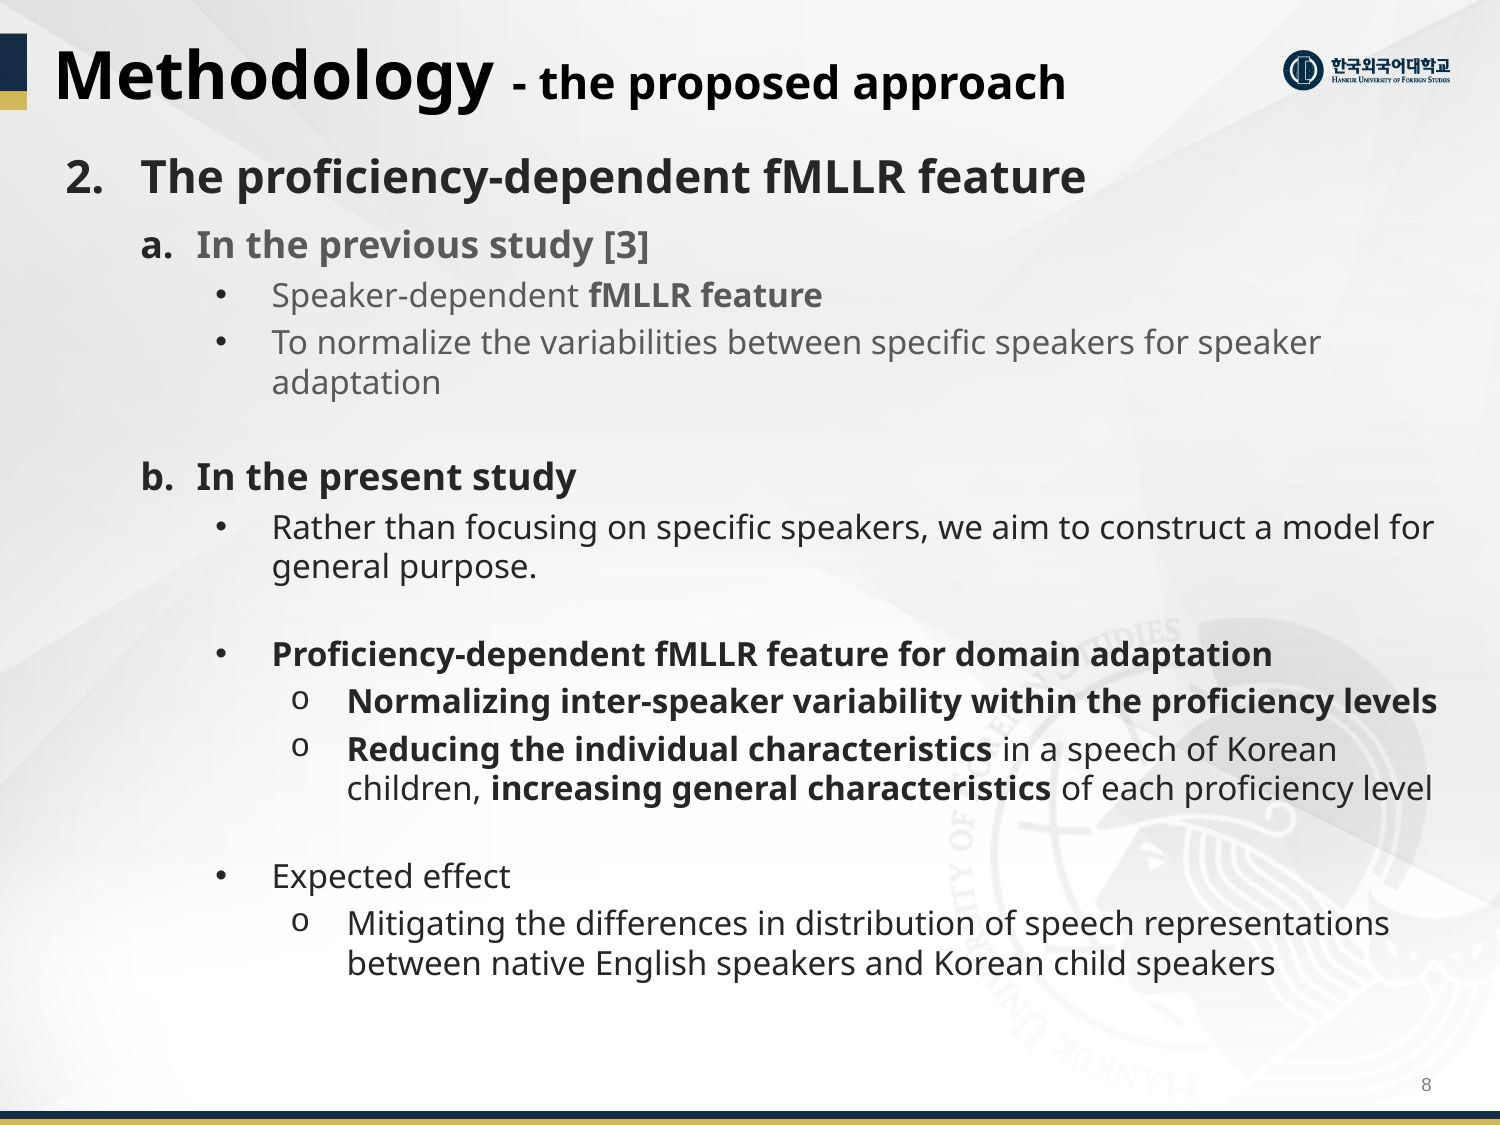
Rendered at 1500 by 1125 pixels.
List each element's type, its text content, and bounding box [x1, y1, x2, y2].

picture [0, 0, 1500, 1125]
slide_number 8 [1096, 1060, 1447, 1108]
text_box The proficiency-dependent fMLLR feature In the previous study [3] Speaker-dependent fMLLR feature To normalize the variabilities between specific speakers for speaker adaptation In the present study Rather than focusing on specific speakers, we aim to construct a model for general purpose. Proficiency-dependent fMLLR feature for domain adaptation Normalizing inter-speaker variability within the proficiency levels Reducing the individual characteristics in a speech of Korean children, increasing general characteristics of each proficiency level Expected effect Mitigating the differences in distribution of speech representations between native English speakers and Korean child speakers [31, 100, 1477, 1045]
title Methodology - the proposed approach [0, 0, 1264, 136]
